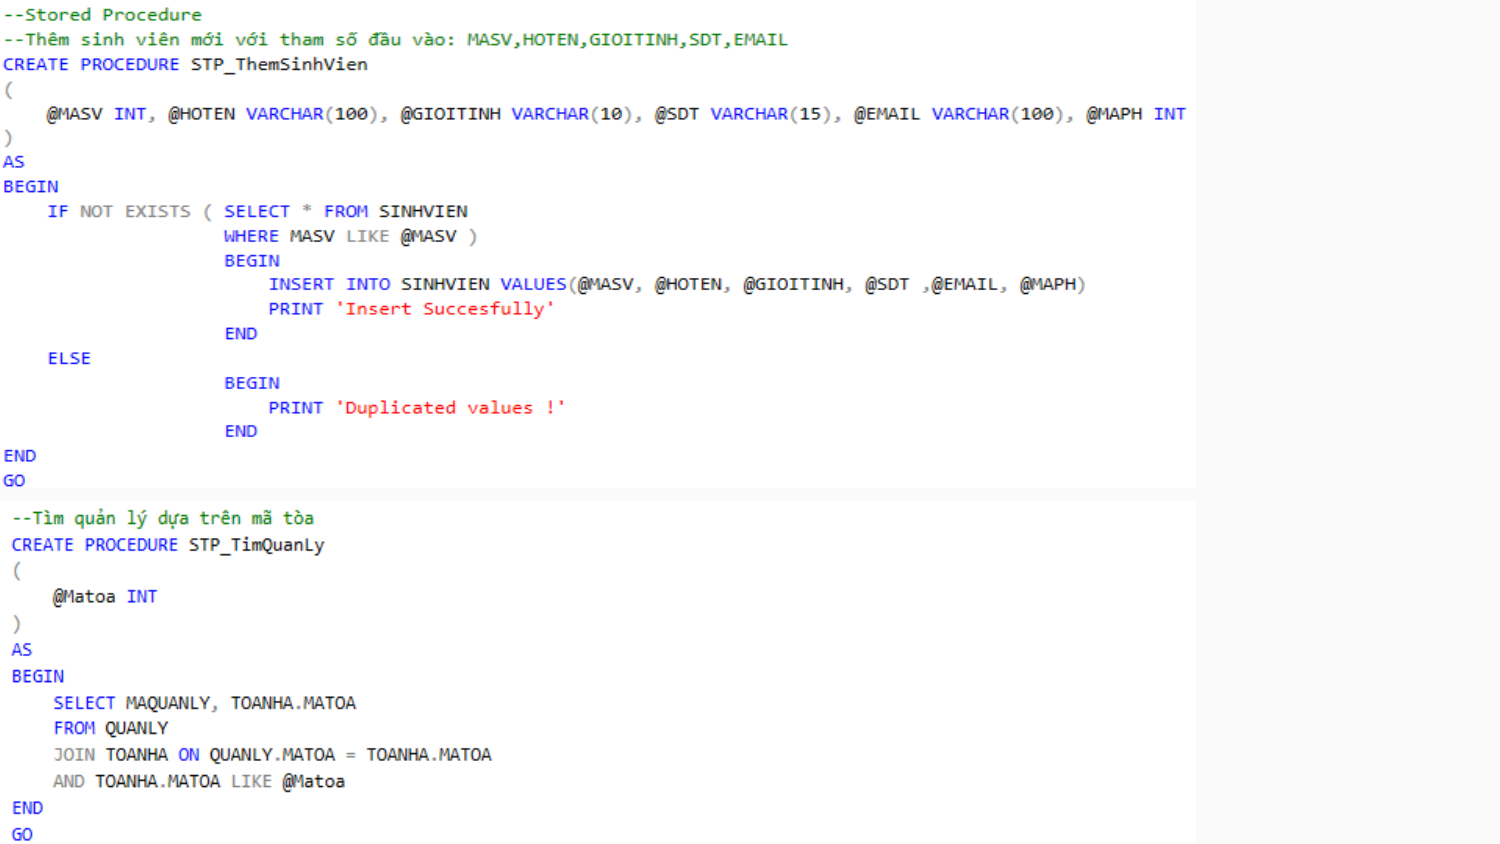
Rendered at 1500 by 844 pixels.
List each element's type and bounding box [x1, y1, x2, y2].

picture [0, 0, 1196, 488]
picture [0, 501, 1196, 844]
